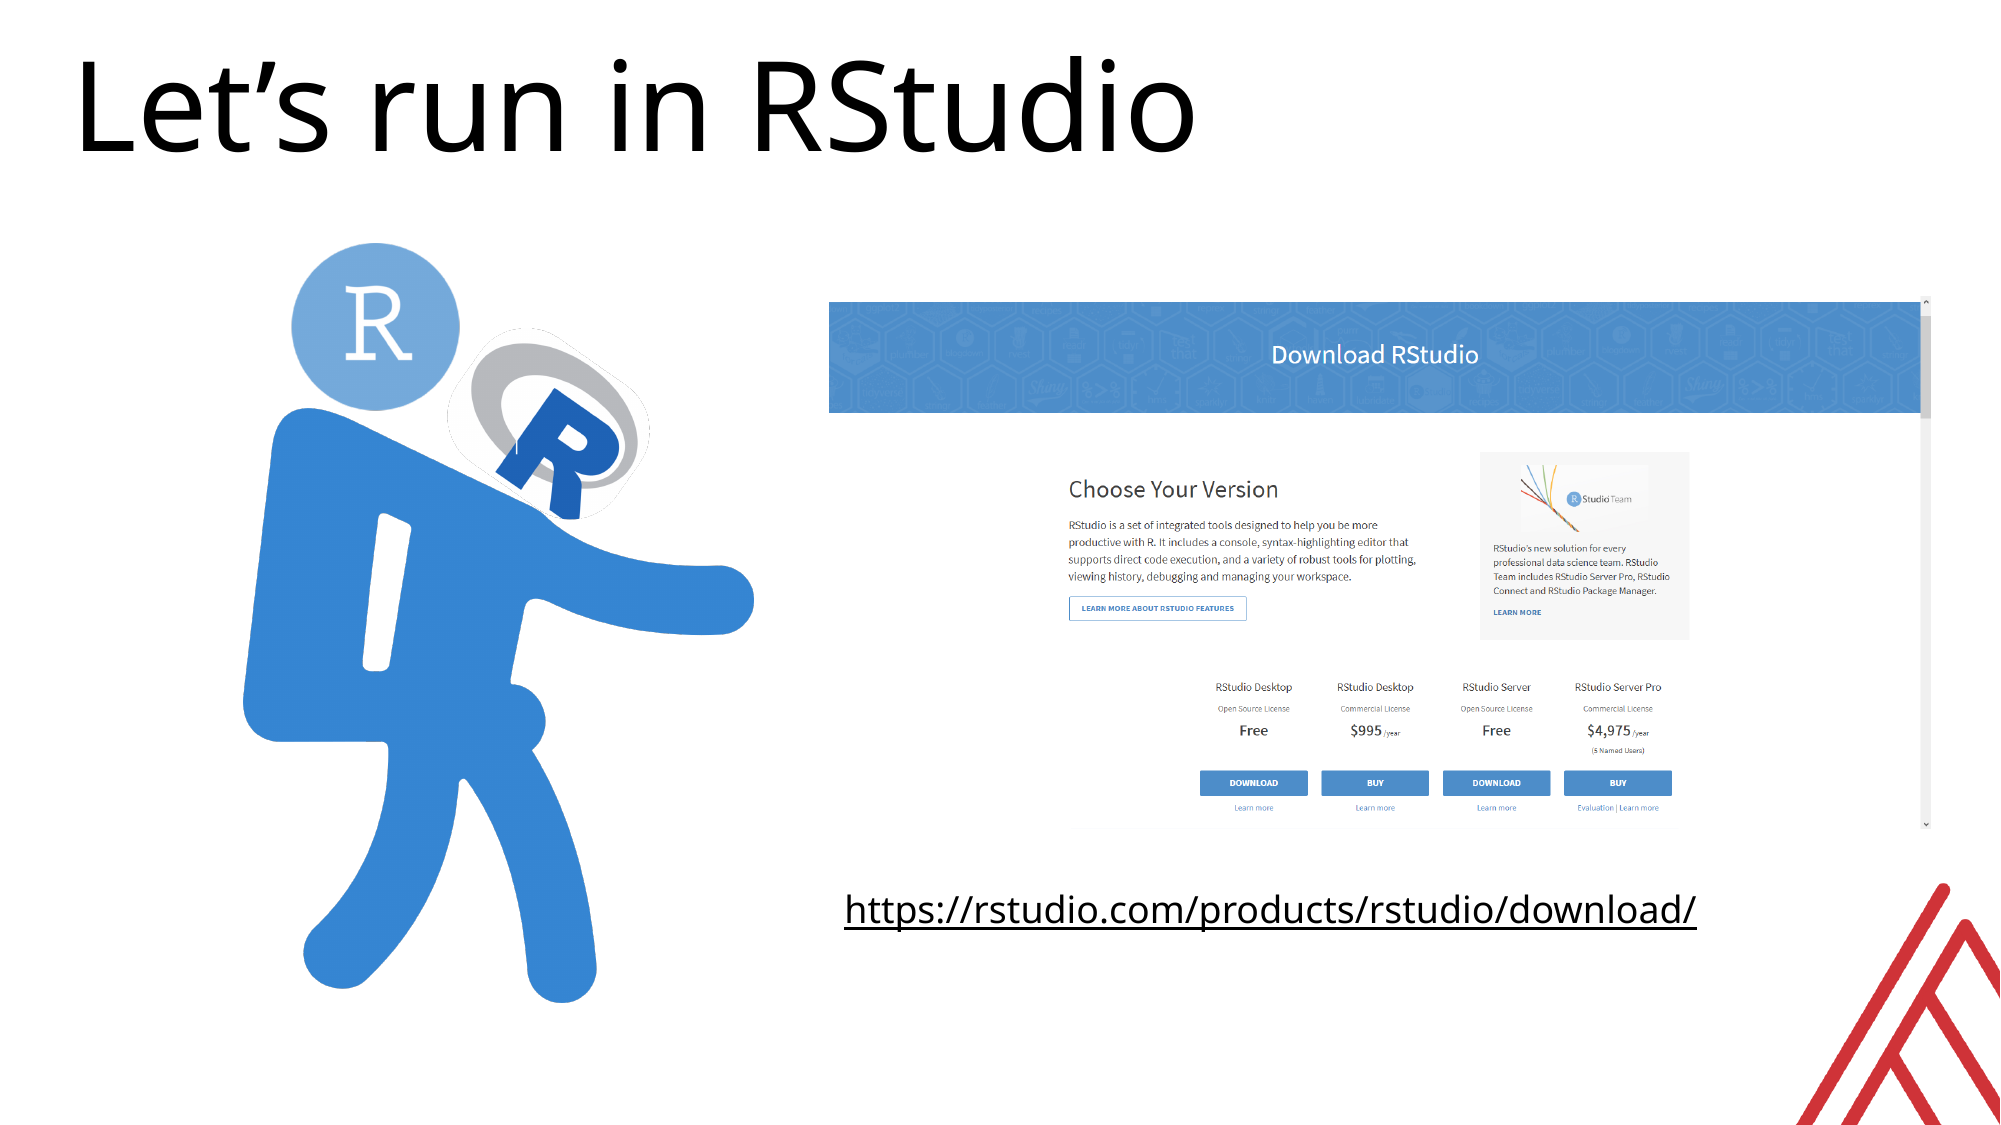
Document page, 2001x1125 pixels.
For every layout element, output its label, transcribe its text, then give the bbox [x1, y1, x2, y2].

picture [829, 296, 1931, 829]
picture [1787, 880, 2000, 1125]
picture [243, 243, 754, 1003]
text_box Let’s run in RStudio [56, 18, 1665, 184]
text_box https://rstudio.com/products/rstudio/download/ [829, 879, 1716, 990]
